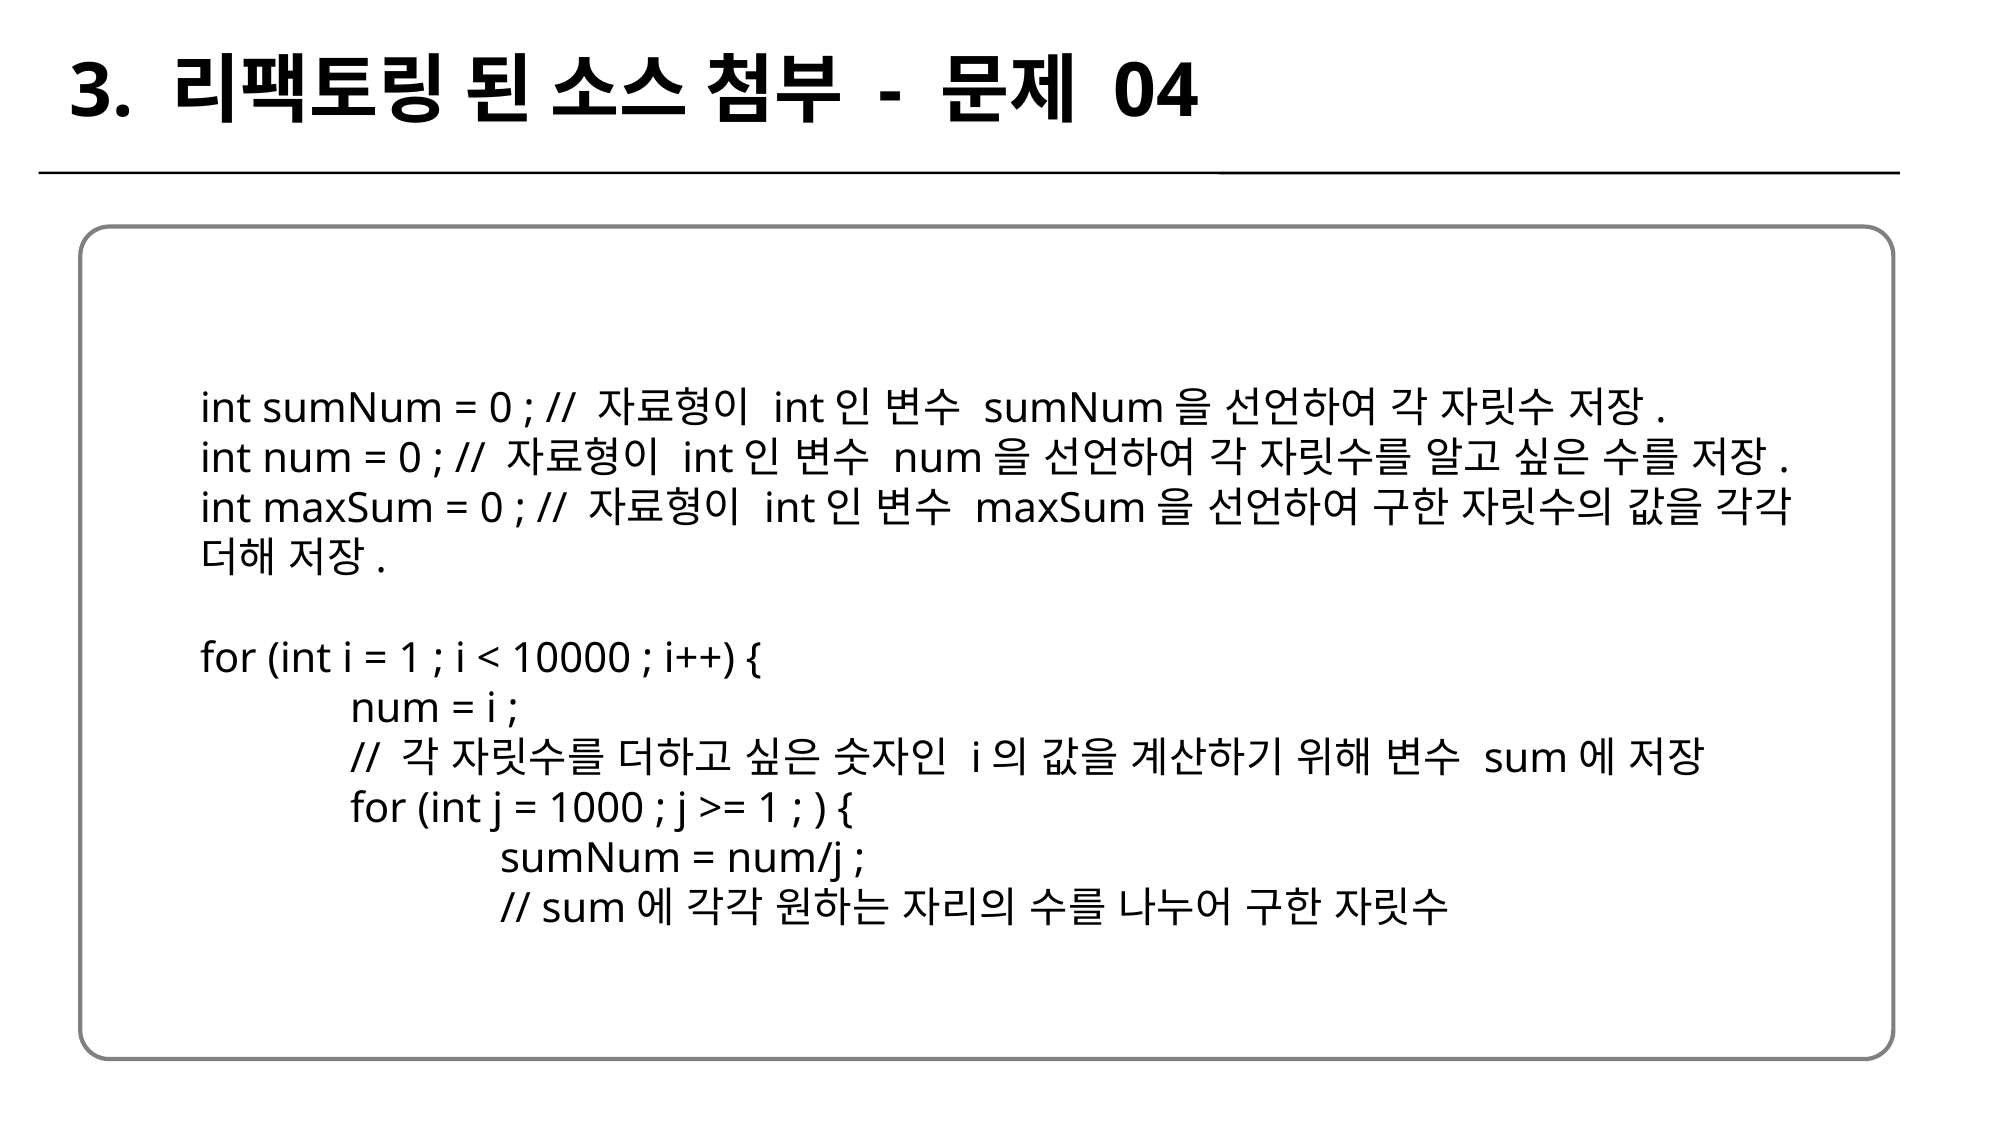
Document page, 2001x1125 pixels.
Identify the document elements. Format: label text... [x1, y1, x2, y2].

text_box 3. 리팩토링 된 소스 첨부 - 문제 04 [62, 34, 1207, 140]
text_box [80, 226, 1894, 1060]
